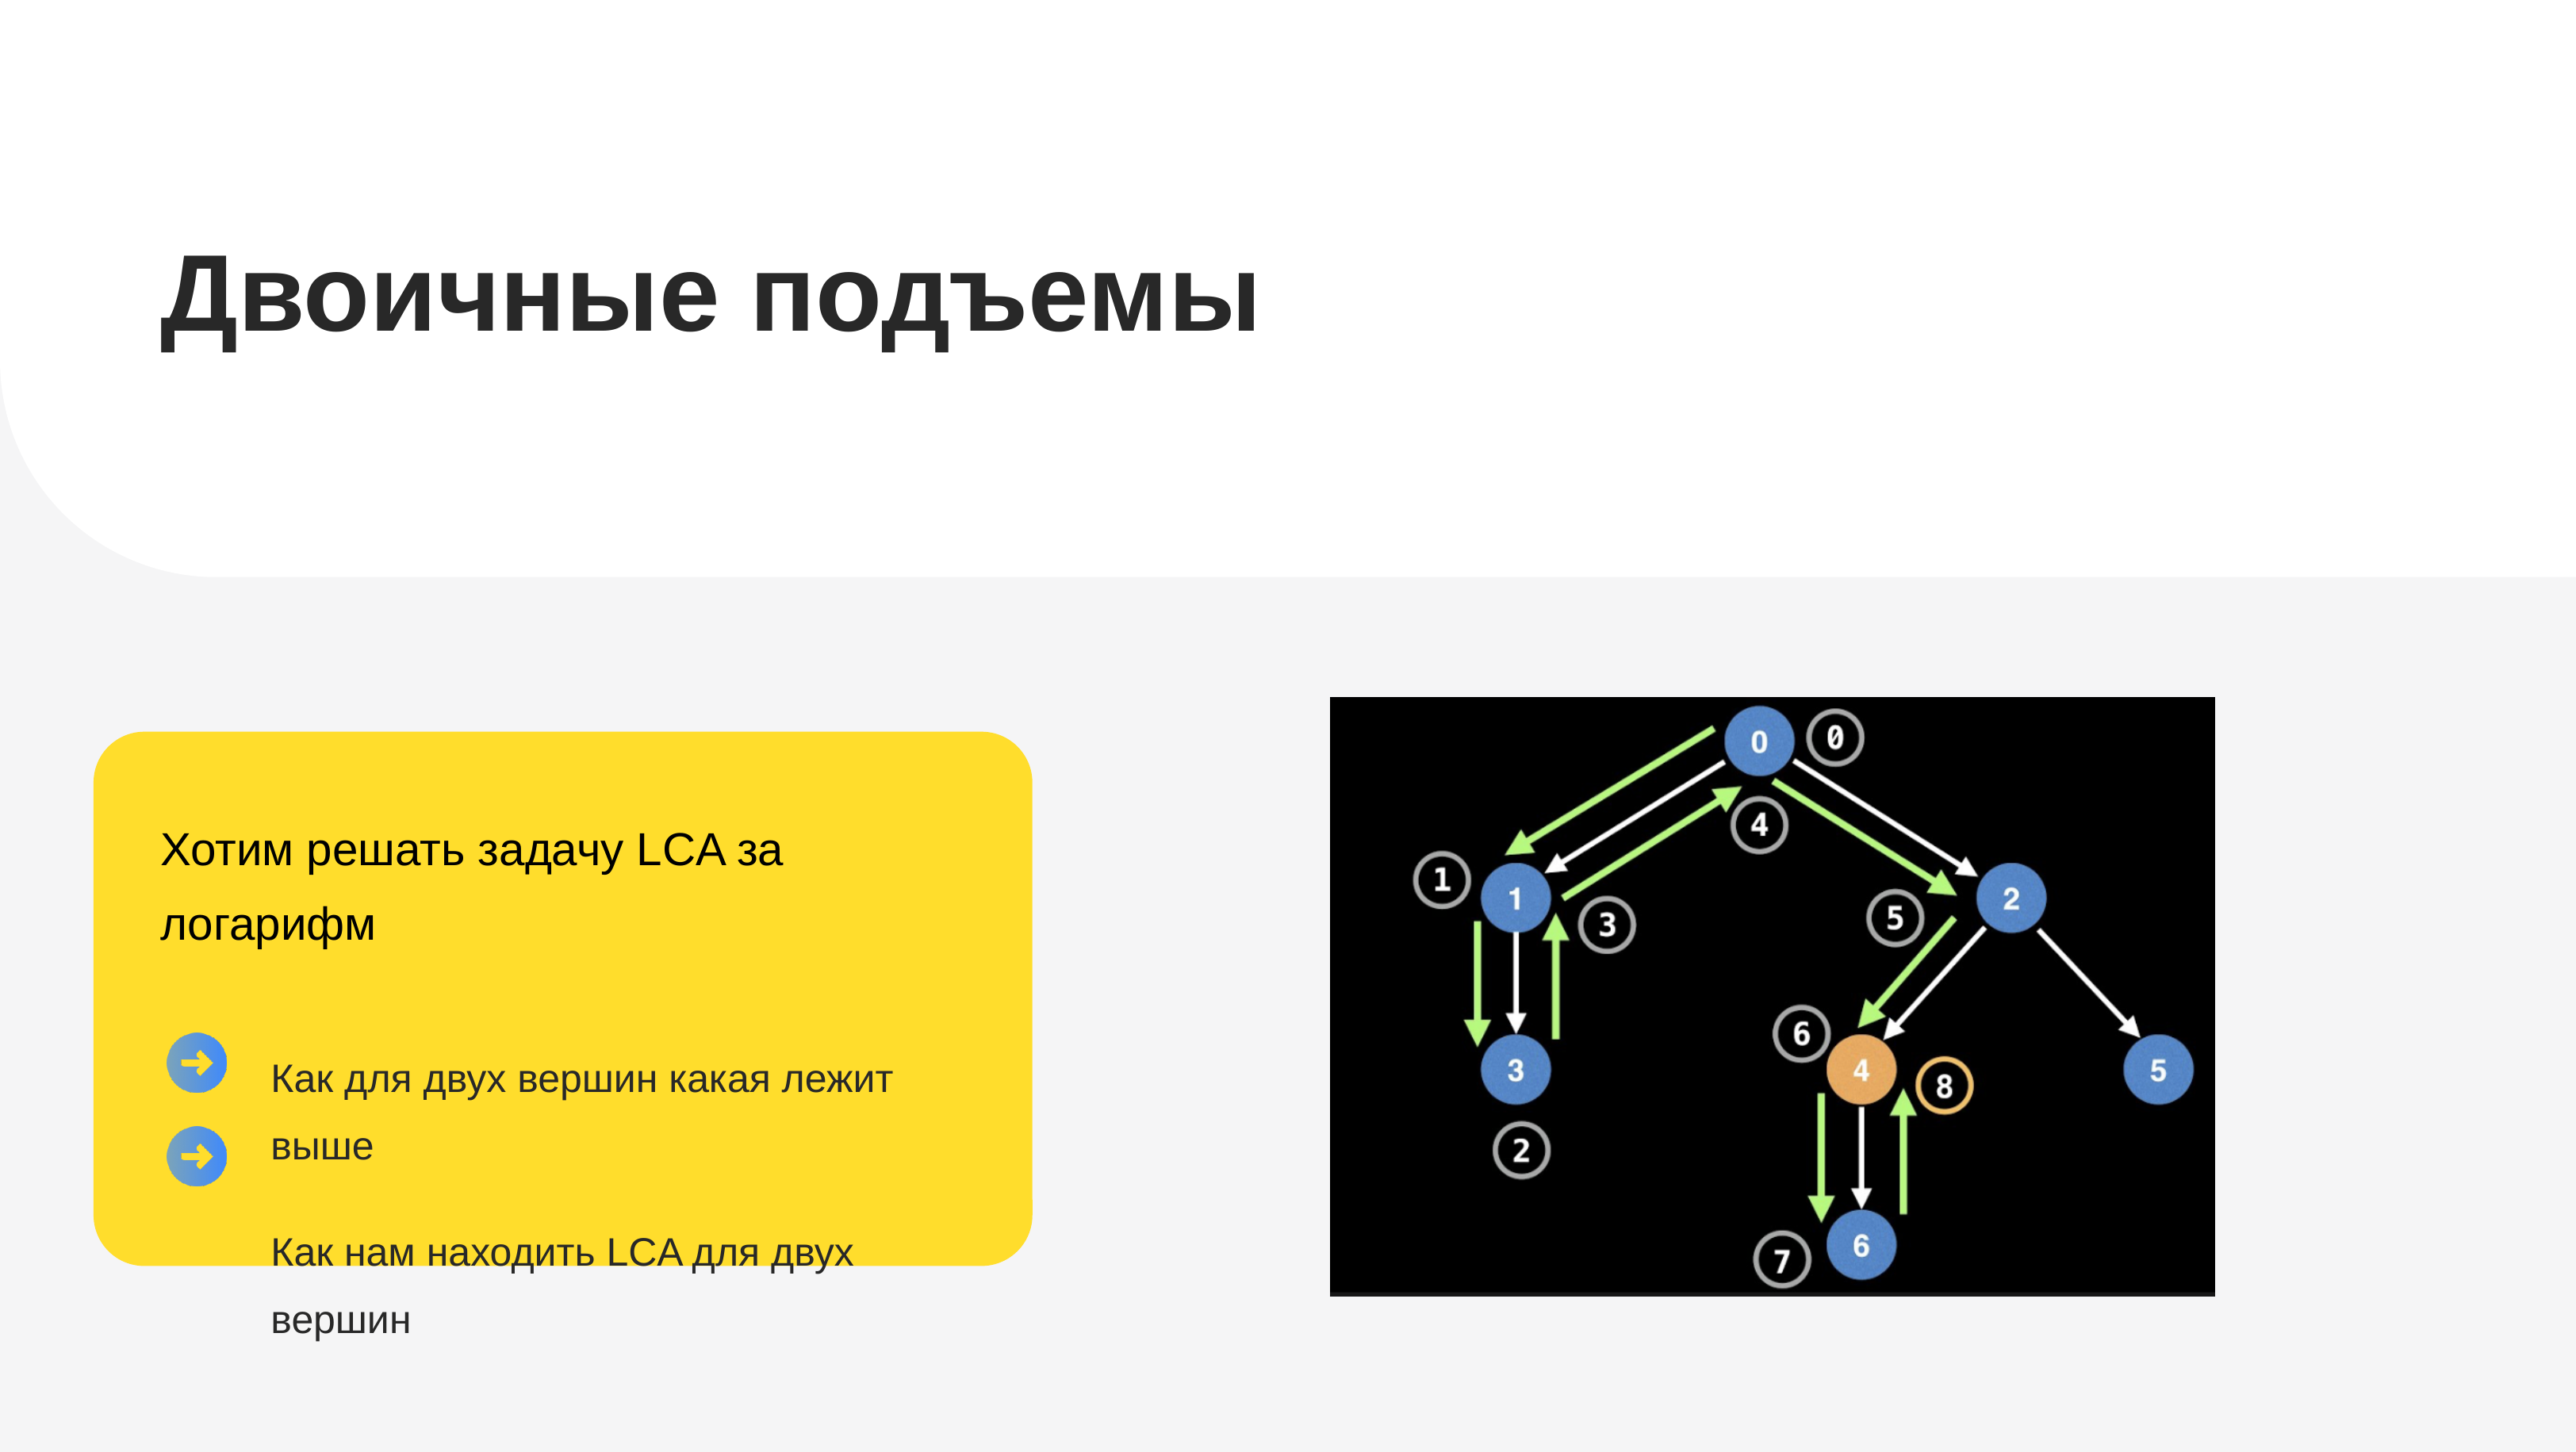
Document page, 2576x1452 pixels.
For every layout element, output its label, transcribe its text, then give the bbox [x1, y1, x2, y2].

text_box Как для двух вершин какая лежит выше Как нам находить LCA для двух вершин [259, 1027, 1006, 1347]
picture [166, 1032, 227, 1094]
text_box Двоичные подъемы [160, 222, 1400, 354]
text_box [93, 731, 1033, 1266]
text_box [0, 0, 2576, 577]
picture [166, 1126, 227, 1187]
picture [1329, 697, 2215, 1297]
text_box Хотим решать задачу LCA за логарифм [160, 799, 1013, 950]
